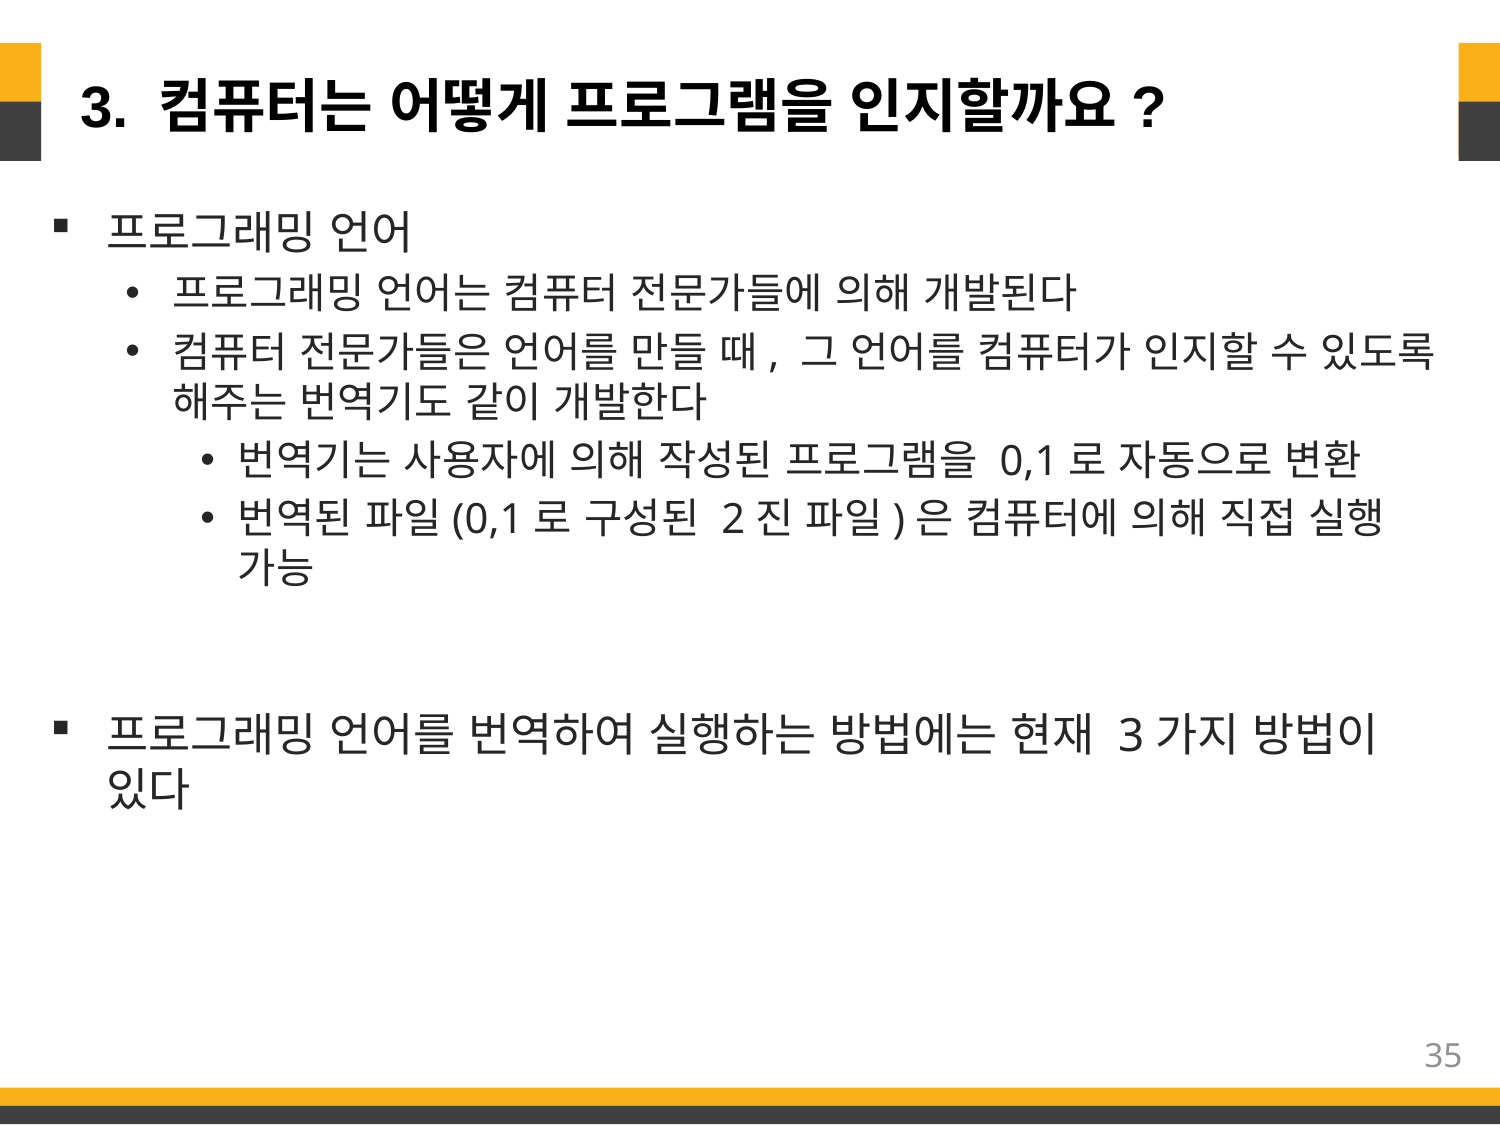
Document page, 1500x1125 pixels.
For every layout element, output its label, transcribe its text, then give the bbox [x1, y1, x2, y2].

list 프로그래밍 언어 프로그래밍 언어는 컴퓨터 전문가들에 의해 개발된다 컴퓨터 전문가들은 언어를 만들 때, 그 언어를 컴퓨터가 인지할 수 있도록 해주는 번역기도 같이 개발한다 번역기는 사용자에 의해 작성된 프로그램을 0,1로 자동으로 변환 번역된 파일(0,1로 구성된 2진 파일)은 컴퓨터에 의해 직접 실행 가능 프로그래밍 언어를 번역하여 실행하는 방법에는 현재 3가지 방법이 있다 [35, 196, 1471, 1012]
title 3. 컴퓨터는 어떻게 프로그램을 인지할까요? [64, 47, 1447, 161]
slide_number 35 [1139, 1026, 1478, 1087]
